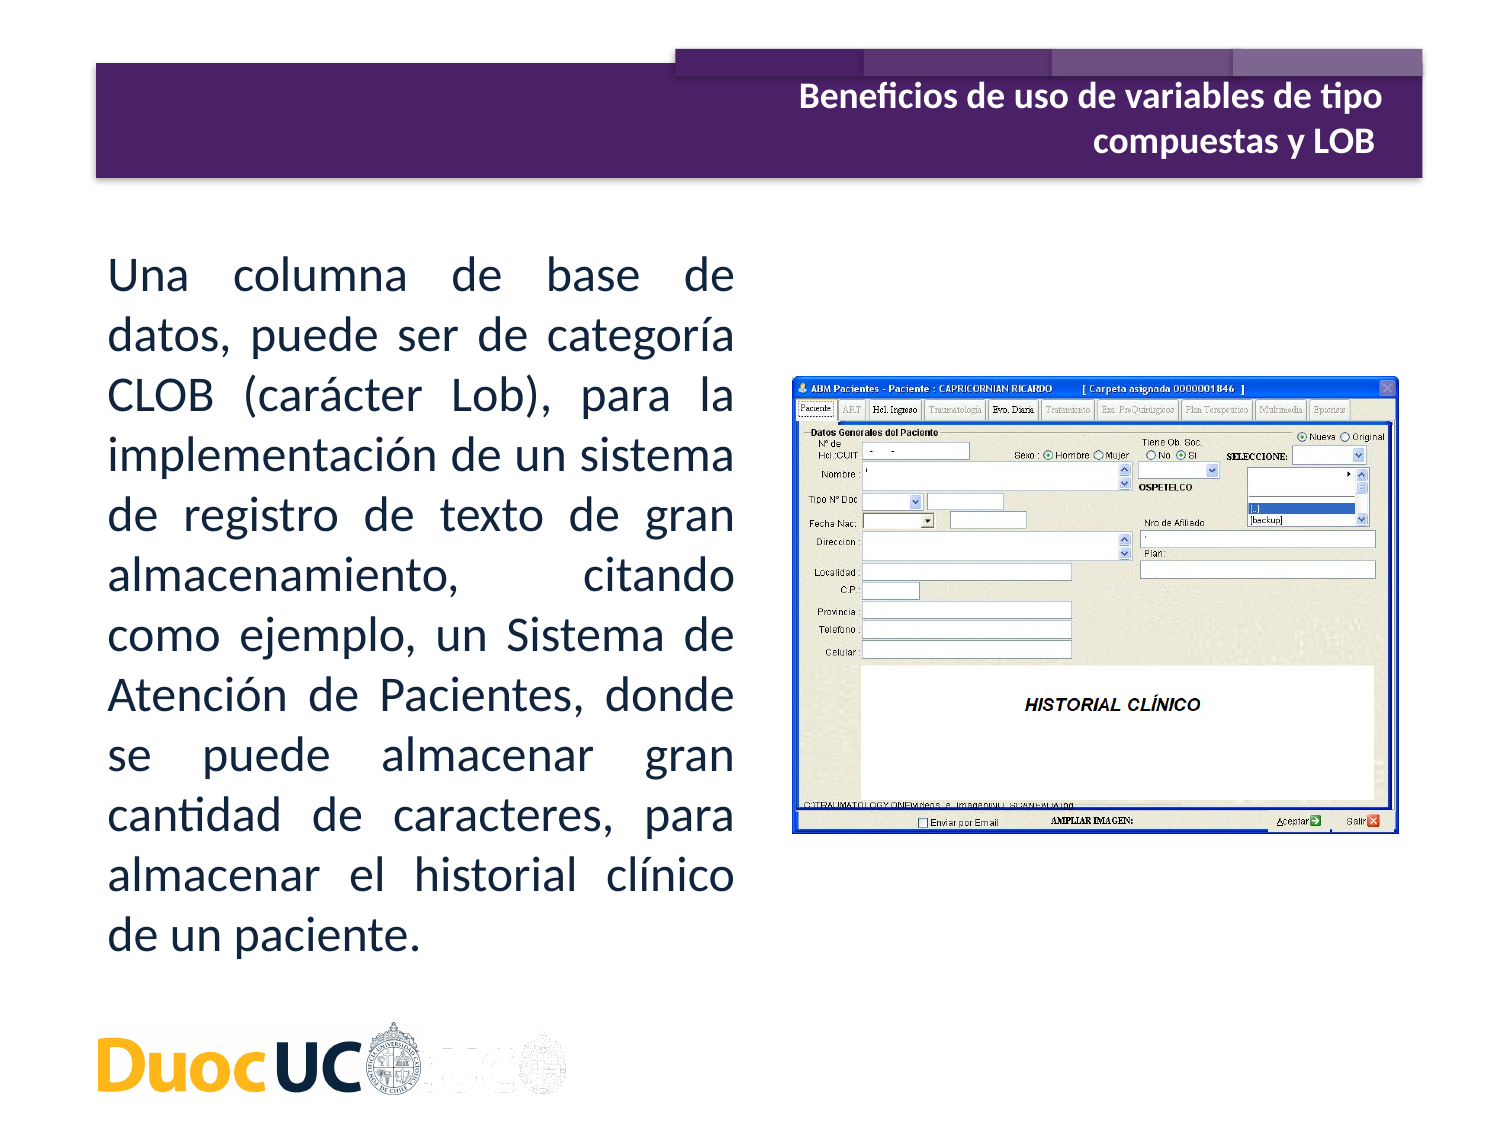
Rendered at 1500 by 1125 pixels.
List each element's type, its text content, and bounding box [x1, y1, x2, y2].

picture [96, 1021, 566, 1095]
text_box Una columna de base de datos, puede ser de categoría CLOB (carácter Lob), para la implementación de un sistema de registro de texto de gran almacenamiento, citando como ejemplo, un Sistema de Atención de Pacientes, donde se puede almacenar gran cantidad de caracteres, para almacenar el historial clínico de un paciente. [92, 233, 750, 969]
text_box Beneficios de uso de variables de tipo compuestas y LOB [749, 63, 1399, 169]
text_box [792, 376, 1399, 834]
